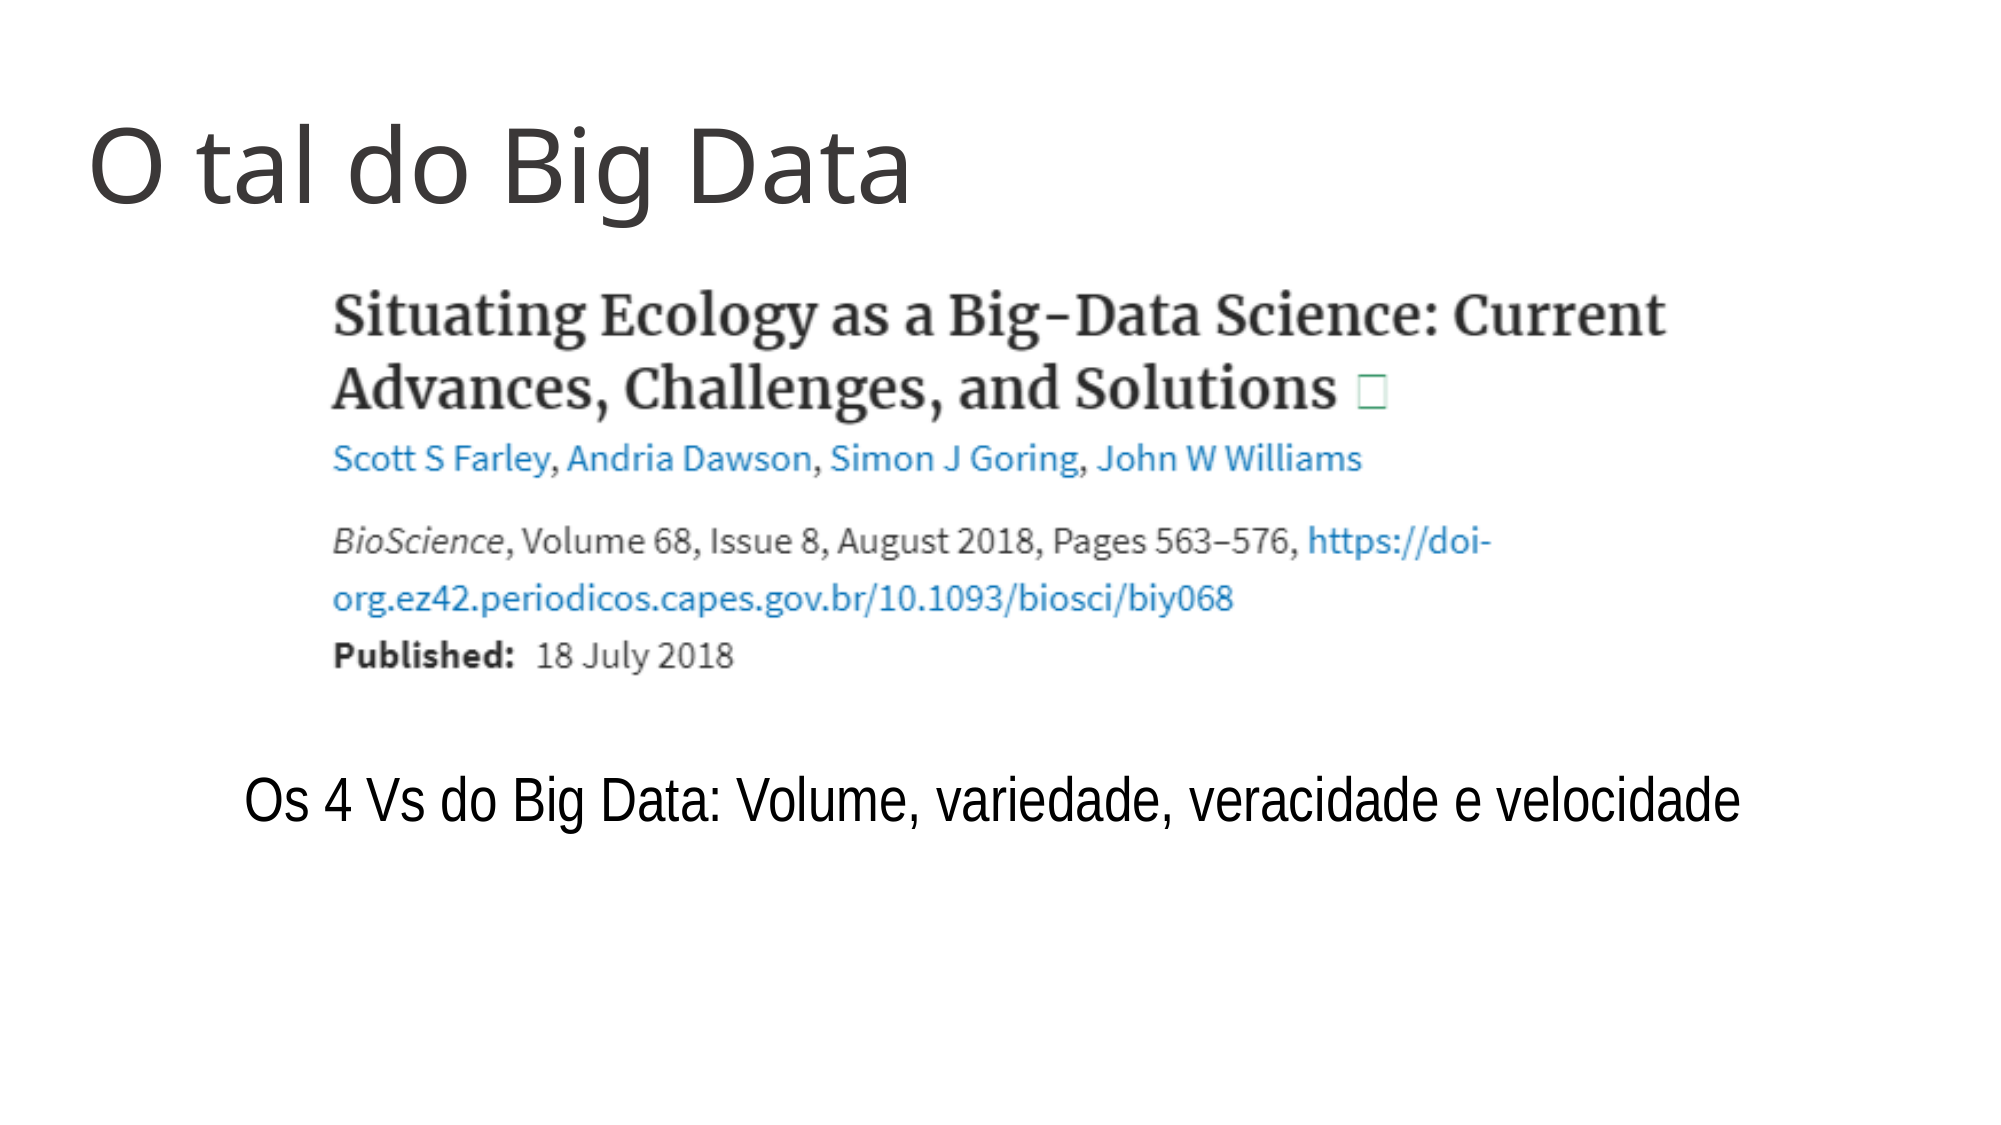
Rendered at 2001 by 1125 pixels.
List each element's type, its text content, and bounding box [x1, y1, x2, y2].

picture [286, 233, 1714, 703]
text_box O tal do Big Data [71, 91, 1848, 232]
text_box Os 4 Vs do Big Data: Volume, variedade, veracidade e velocidade [229, 752, 1892, 842]
